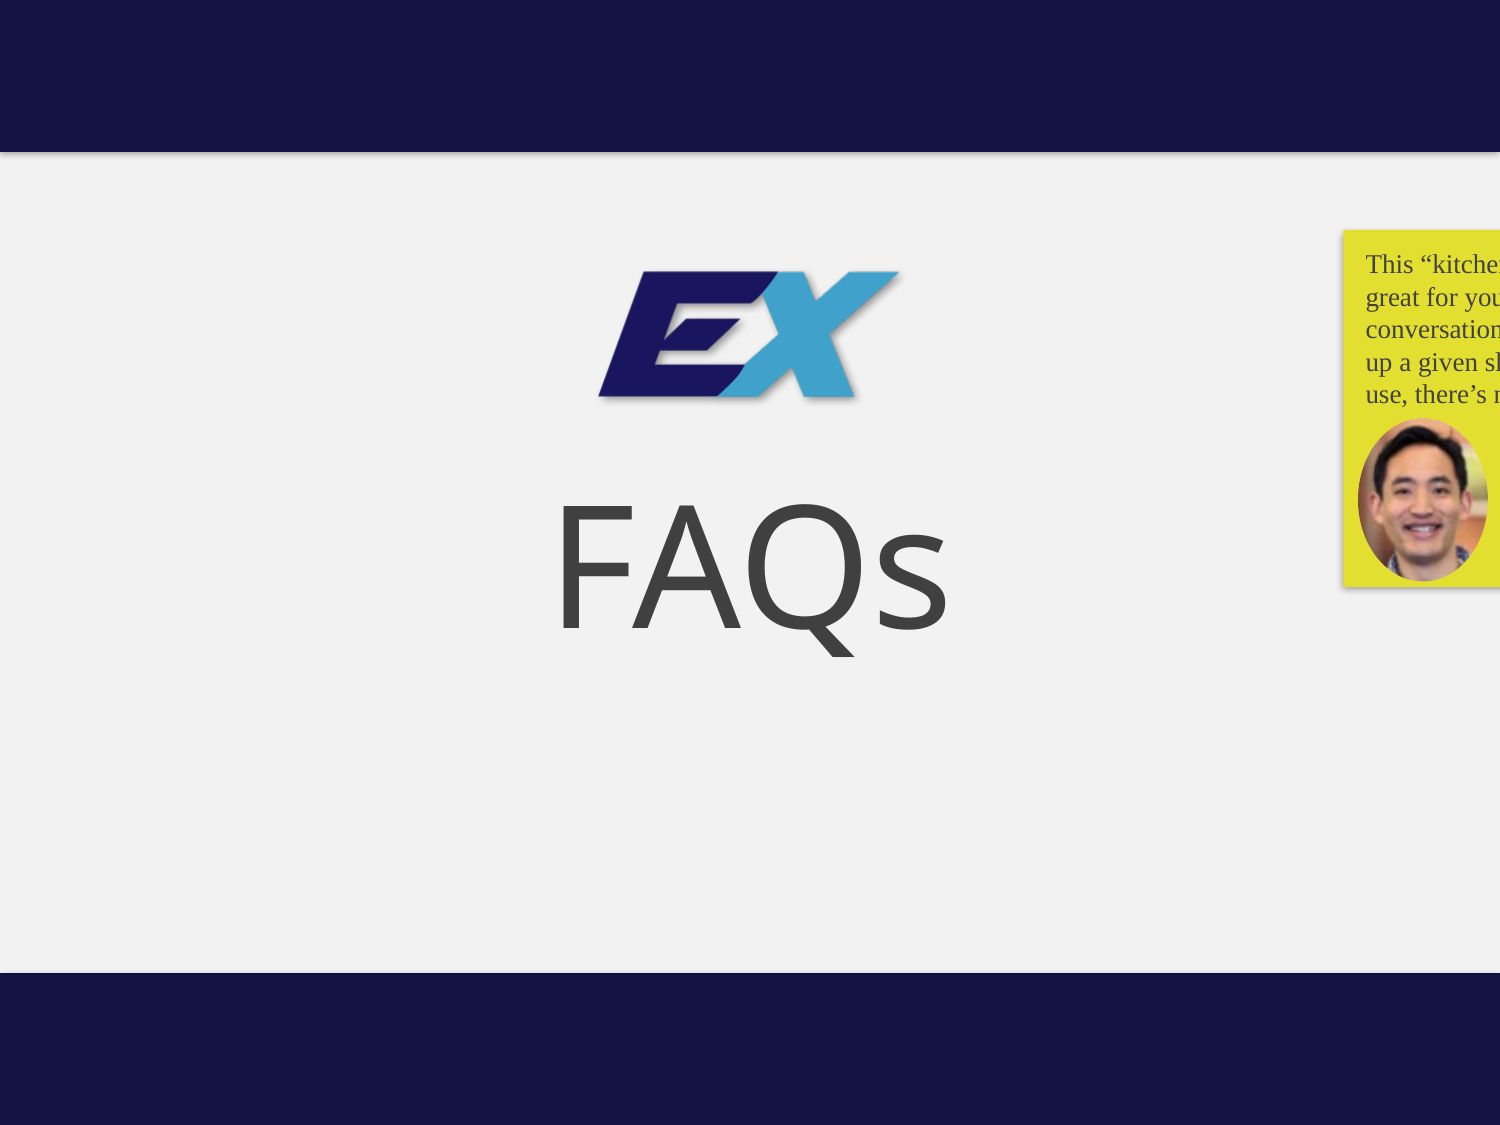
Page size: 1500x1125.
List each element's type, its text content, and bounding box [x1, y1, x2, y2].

text_box FAQs [247, 450, 1253, 733]
picture [585, 157, 909, 451]
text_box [1343, 229, 1500, 588]
text_box [0, 972, 1500, 1125]
text_box [0, 0, 1500, 153]
